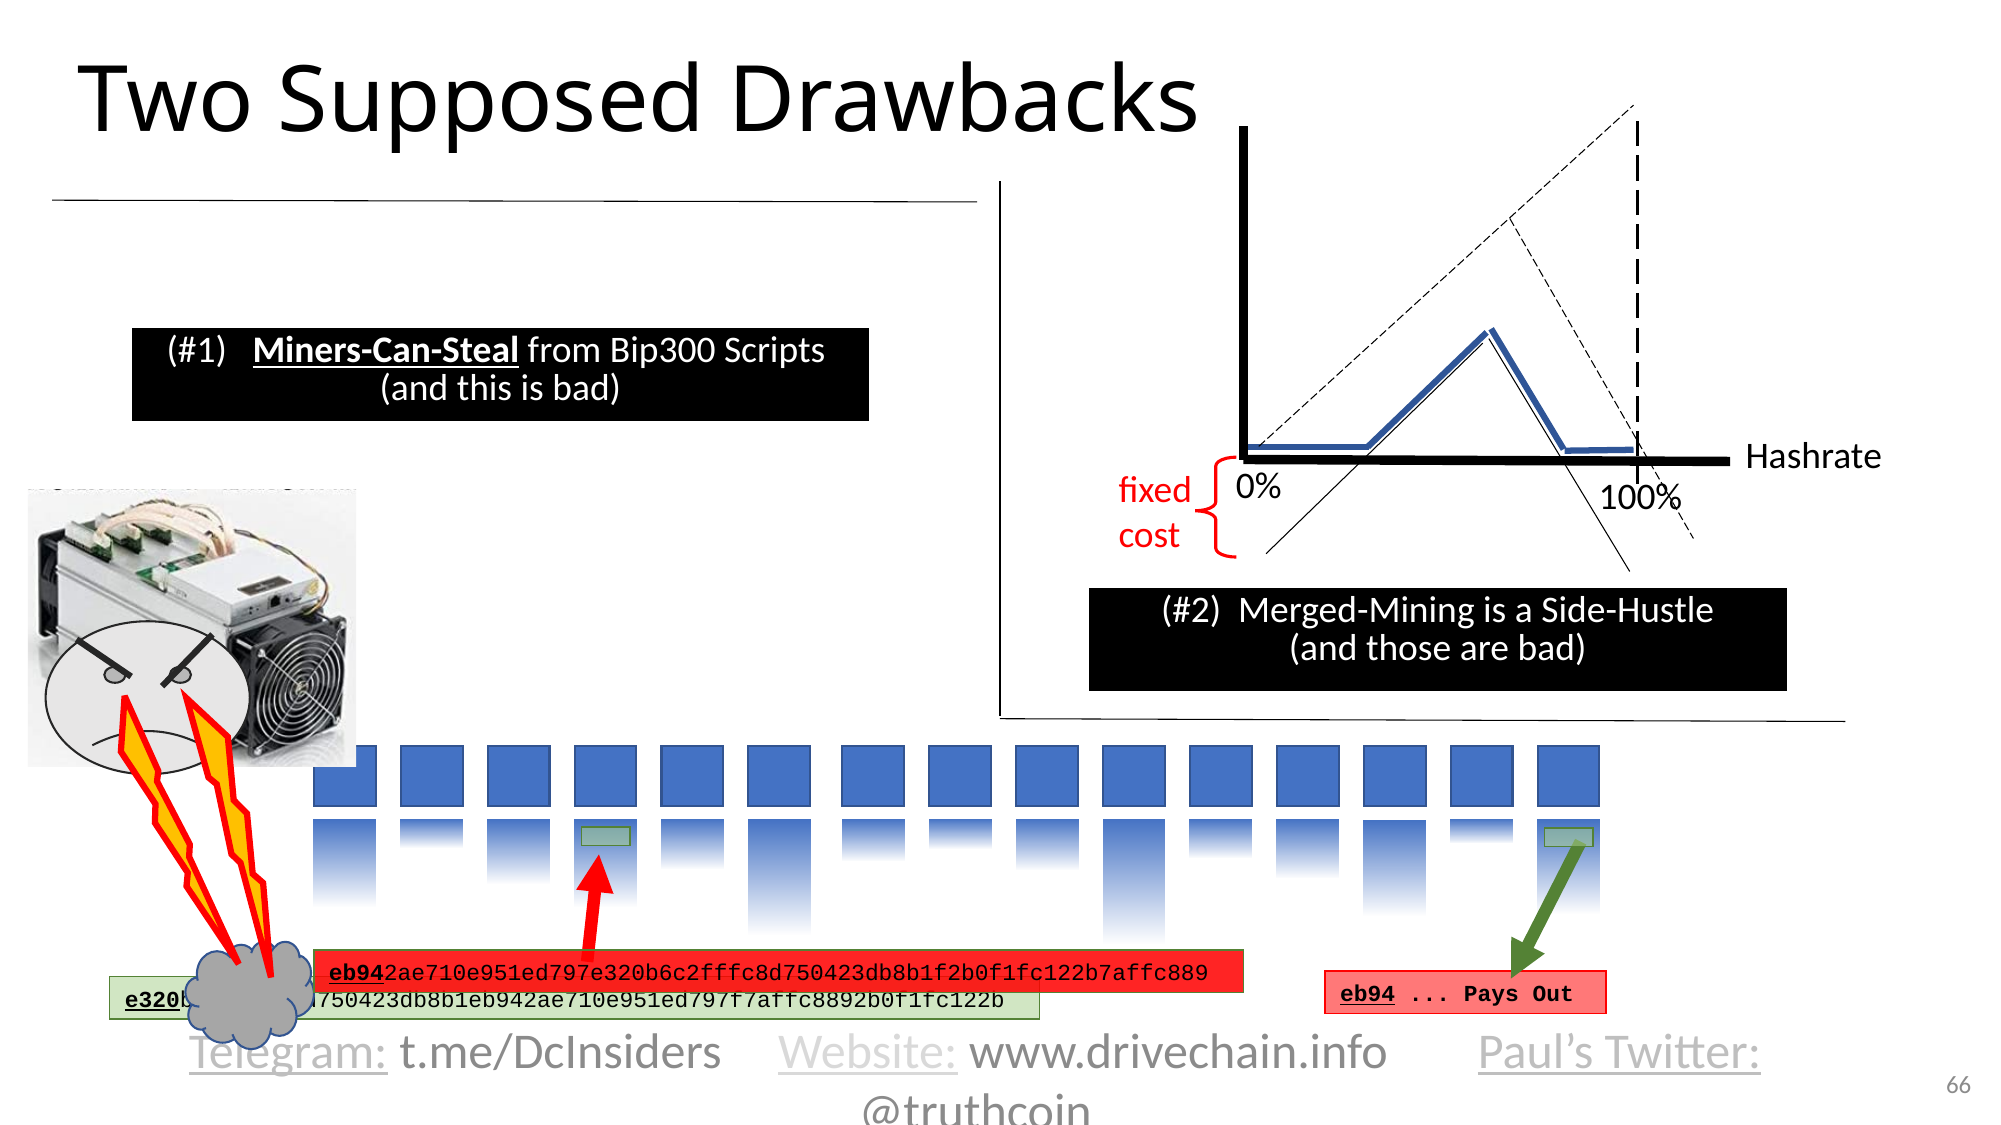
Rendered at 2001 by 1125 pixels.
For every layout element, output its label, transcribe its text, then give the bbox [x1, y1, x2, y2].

text_box [101, 767, 134, 775]
text_box [1276, 819, 1340, 878]
text_box [400, 745, 464, 807]
text_box [581, 827, 631, 846]
text_box 0% [1221, 453, 1266, 514]
text_box [1537, 745, 1600, 807]
text_box [400, 819, 464, 848]
table_header (#1) Miners-Can-Steal from Bip300 Scripts (and this is bad) [132, 328, 869, 421]
text_box [1102, 745, 1166, 807]
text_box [1266, 447, 1483, 459]
text_box fixed cost [1103, 457, 1208, 562]
footer Telegram: t.me/DcInsiders Website: www.drivechain.info Paul’s Twitter: @truthcoin [87, 1042, 1863, 1114]
text_box [1450, 745, 1514, 807]
text_box eb94 ... Pays Out [1325, 971, 1607, 1014]
text_box [1208, 456, 1237, 558]
text_box [1189, 745, 1253, 807]
text_box [1450, 819, 1514, 843]
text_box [1266, 462, 1483, 554]
text_box [487, 745, 551, 807]
text_box [159, 767, 195, 775]
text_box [1258, 105, 1634, 447]
text_box [1276, 745, 1340, 807]
text_box e320b6c2fffc8d750423db8b1eb942ae710e951ed797f7affc8892b0f1fc122b [109, 976, 194, 1019]
text_box [574, 819, 637, 908]
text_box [162, 634, 213, 687]
text_box e320b6c2fffc8d750423db8b1eb942ae710e951ed797f7affc8892b0f1fc122b [298, 993, 1040, 1019]
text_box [999, 718, 1846, 722]
text_box [660, 745, 724, 807]
table_header (#2) Merged-Mining is a Side-Hustle (and those are bad) [1089, 588, 1787, 691]
text_box [574, 745, 637, 807]
text_box eb942ae710e951ed797e320b6c2fffc8d750423db8b1f2b0f1fc122b7affc889 [313, 950, 1244, 993]
text_box [660, 819, 724, 869]
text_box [587, 854, 599, 962]
text_box [1189, 819, 1253, 858]
text_box Hashrate [1730, 423, 1898, 484]
picture [27, 489, 357, 767]
text_box [841, 745, 905, 807]
text_box [1102, 819, 1166, 945]
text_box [1510, 841, 1581, 979]
text_box [928, 745, 992, 807]
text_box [1509, 218, 1694, 539]
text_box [1491, 328, 1564, 450]
text_box [928, 819, 992, 849]
text_box [747, 819, 811, 936]
text_box [841, 819, 905, 861]
text_box [204, 767, 273, 978]
text_box [1015, 745, 1079, 807]
text_box [1537, 819, 1600, 914]
text_box [1363, 745, 1427, 807]
text_box [184, 940, 315, 1051]
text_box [76, 639, 132, 677]
text_box [1363, 820, 1427, 917]
text_box [487, 819, 551, 885]
text_box [1015, 819, 1079, 870]
title Two Supposed Drawbacks [62, 38, 1788, 165]
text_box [1488, 338, 1630, 572]
text_box [1544, 828, 1594, 847]
slide_number 66 [1920, 1054, 1987, 1114]
text_box [313, 819, 377, 908]
text_box [129, 767, 240, 965]
text_box [313, 745, 377, 807]
text_box [747, 745, 811, 807]
text_box 100% [1694, 467, 1698, 524]
